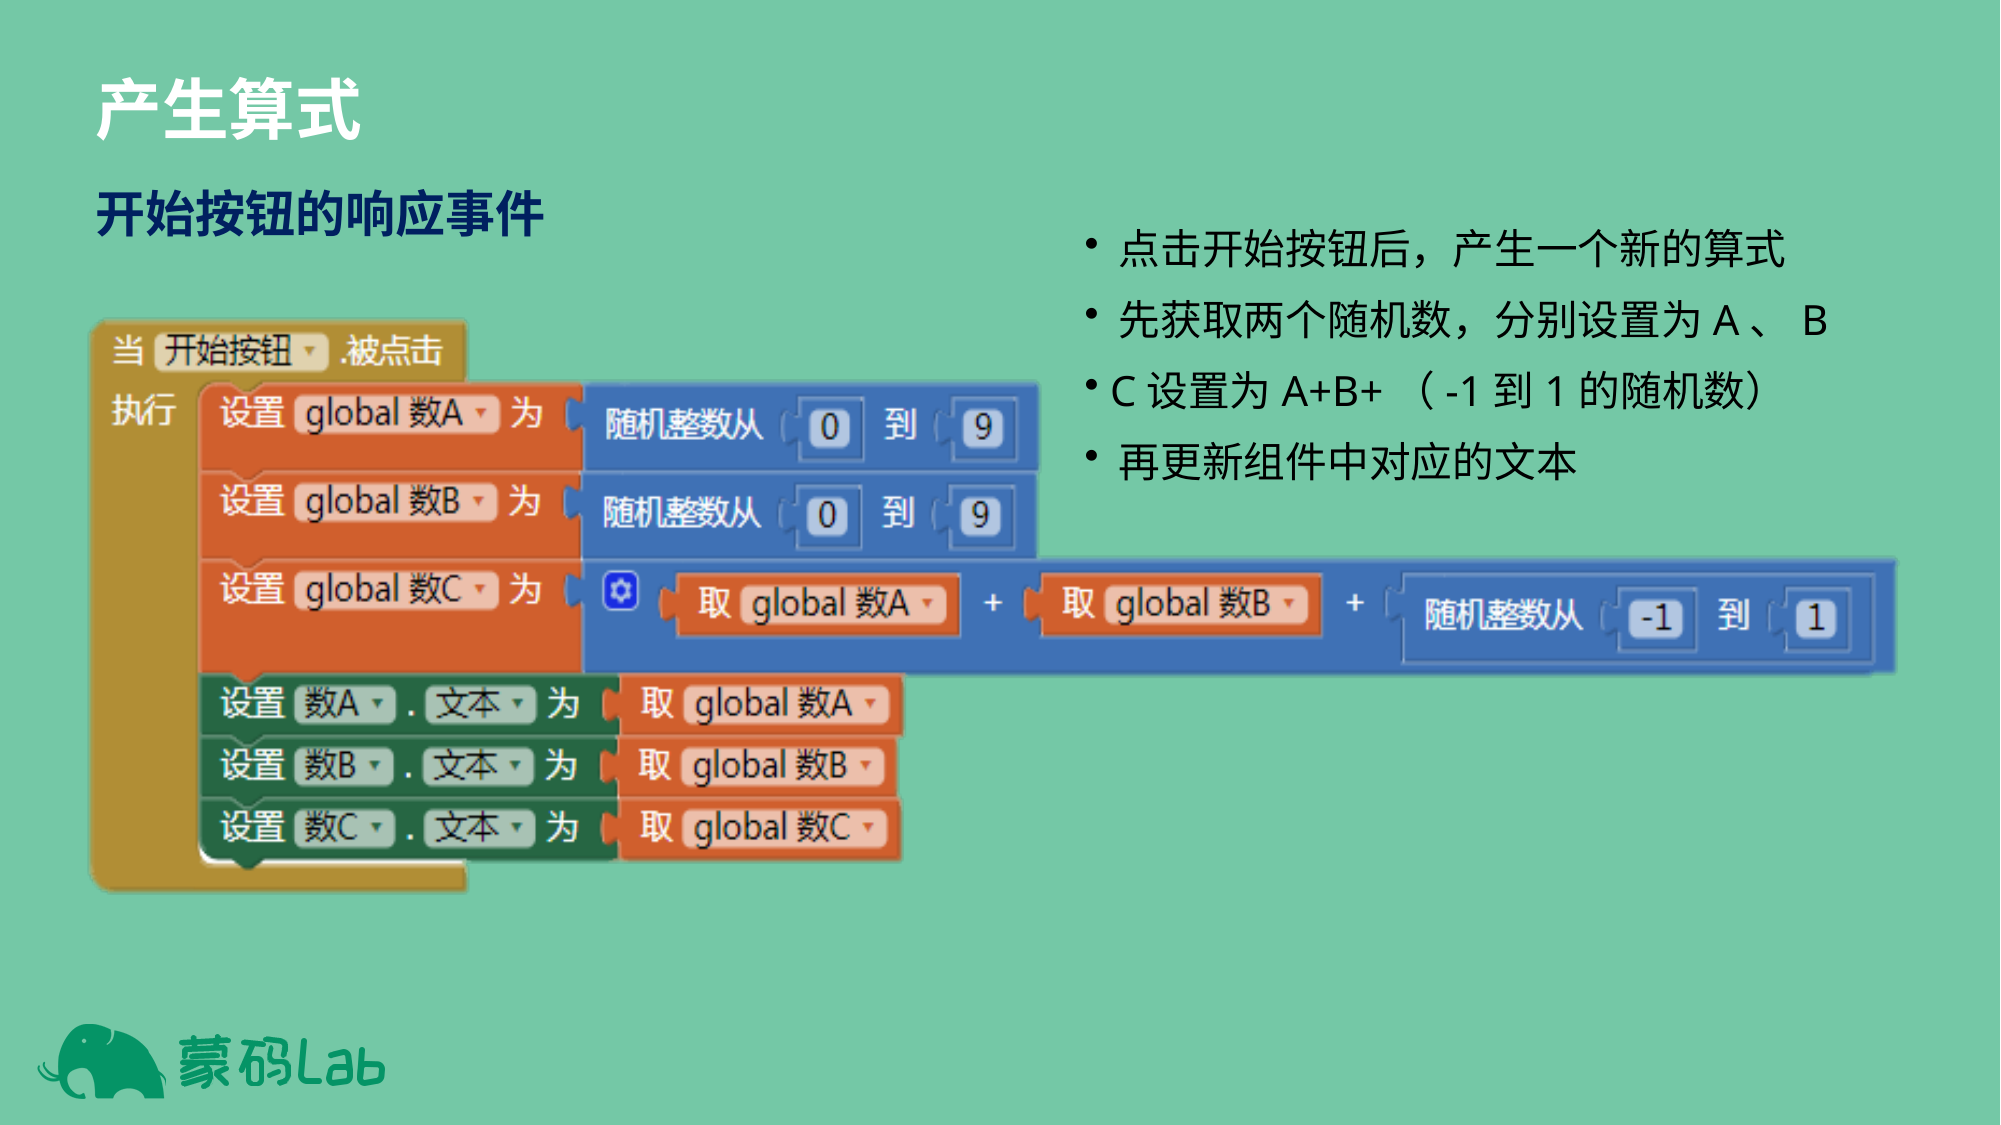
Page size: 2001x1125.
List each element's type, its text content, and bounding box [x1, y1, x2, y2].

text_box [80, 143, 886, 251]
list 产生算式 [80, 69, 1000, 174]
text_box 点击开始按钮后，产生一个新的算式 先获取两个随机数，分别设置为A、B C设置为A+B+（-1到1的随机数） 再更新组件中对应的文本 [1069, 215, 2000, 494]
picture [80, 309, 1941, 902]
picture [26, 1015, 394, 1108]
